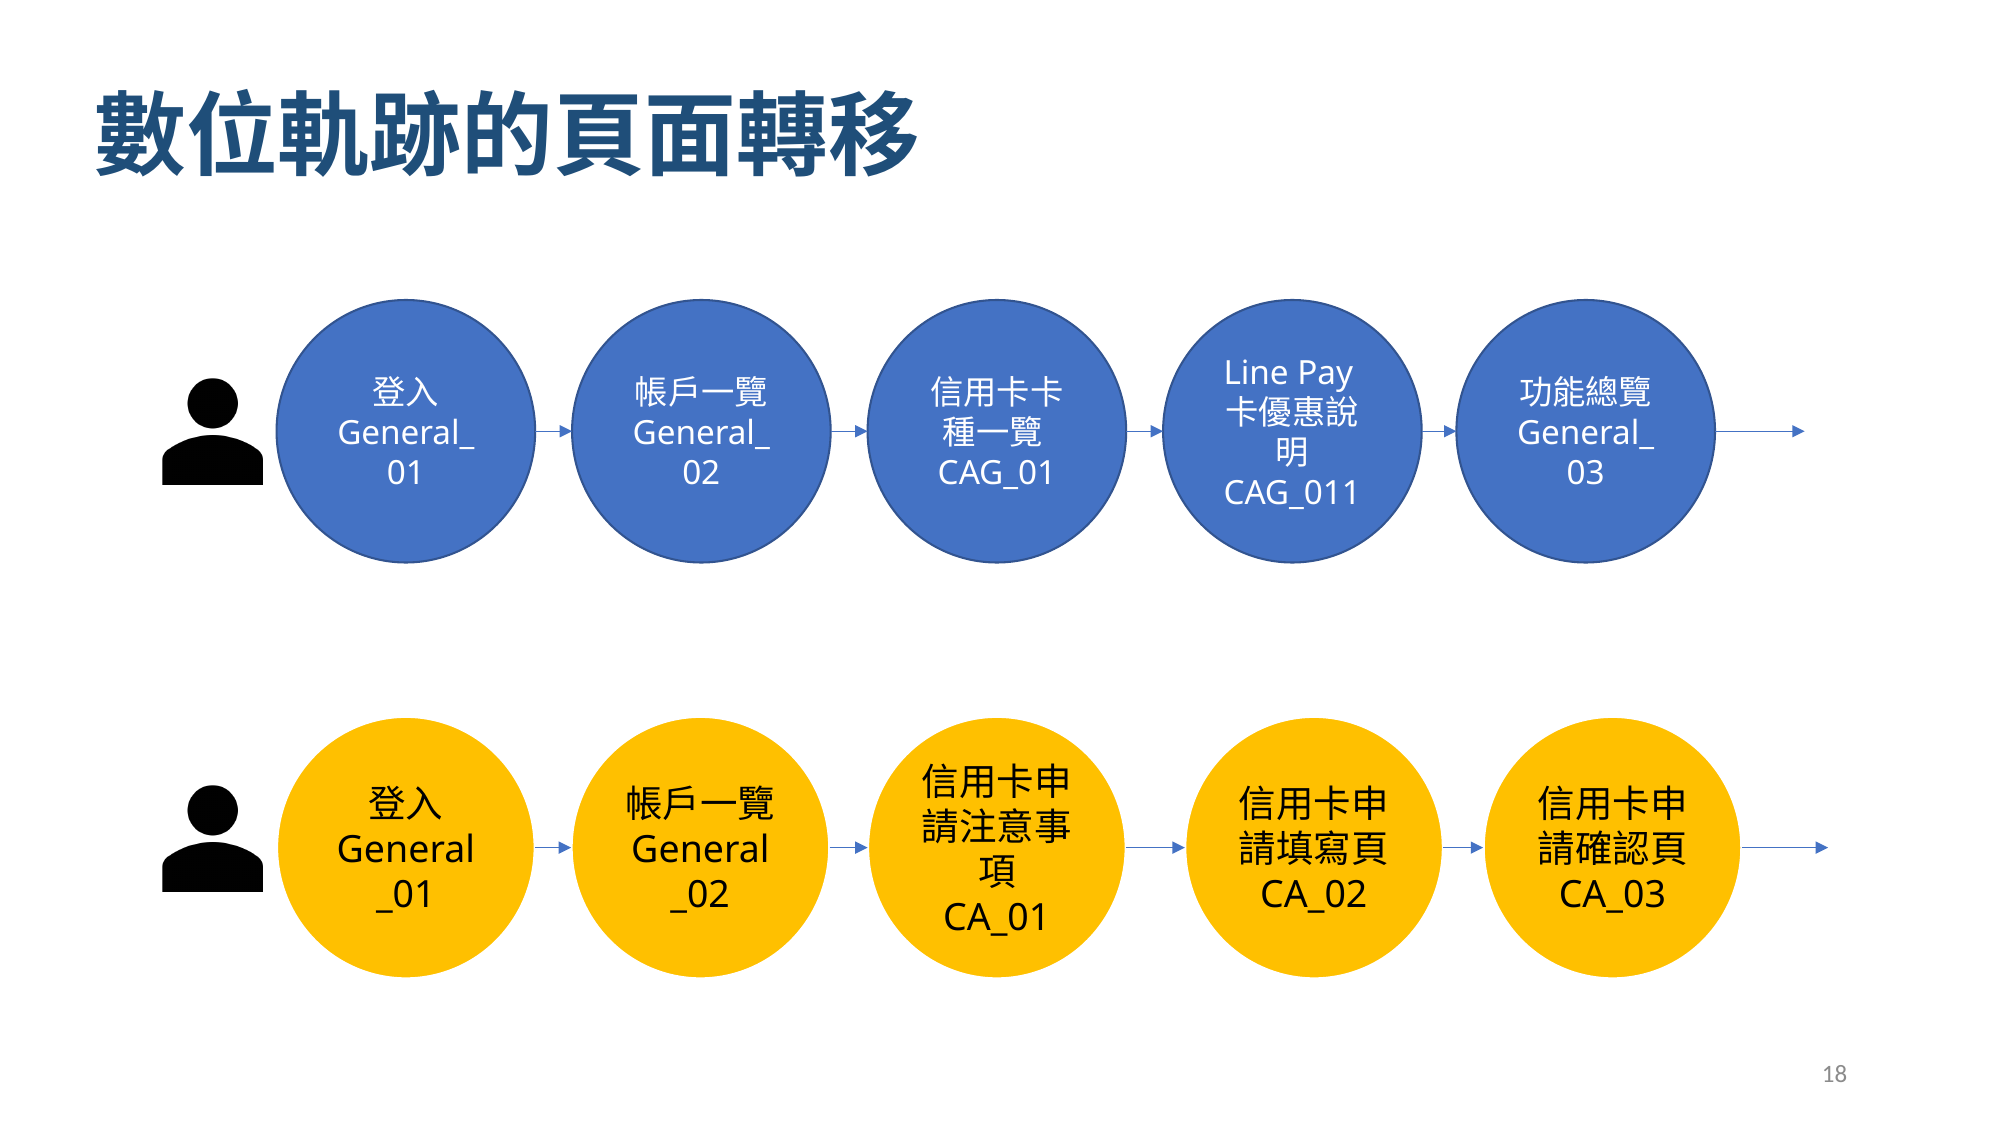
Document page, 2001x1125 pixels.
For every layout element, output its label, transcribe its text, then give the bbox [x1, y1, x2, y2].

title 數位軌跡的頁面轉移 [79, 59, 1911, 218]
text_box 信用卡卡種一覽CAG_01 [866, 298, 1128, 564]
slide_number 18 [1412, 1042, 1863, 1103]
picture [137, 356, 288, 507]
text_box 信用卡申請填寫頁 CA_02 [1183, 714, 1445, 981]
text_box 信用卡申請確認頁 CA_03 [1481, 714, 1744, 981]
text_box 登入 General_01 [288, 298, 537, 564]
text_box 帳戶一覽 General_02 [569, 714, 832, 981]
text_box 帳戶一覽 General_02 [571, 298, 832, 564]
text_box Line Pay卡優惠說明 CAG_011 [1162, 298, 1423, 564]
picture [137, 763, 288, 914]
text_box 信用卡申請注意事項 CA_01 [866, 714, 1128, 981]
text_box 登入 General_01 [288, 714, 537, 981]
text_box 功能總覽 General_03 [1455, 298, 1717, 564]
